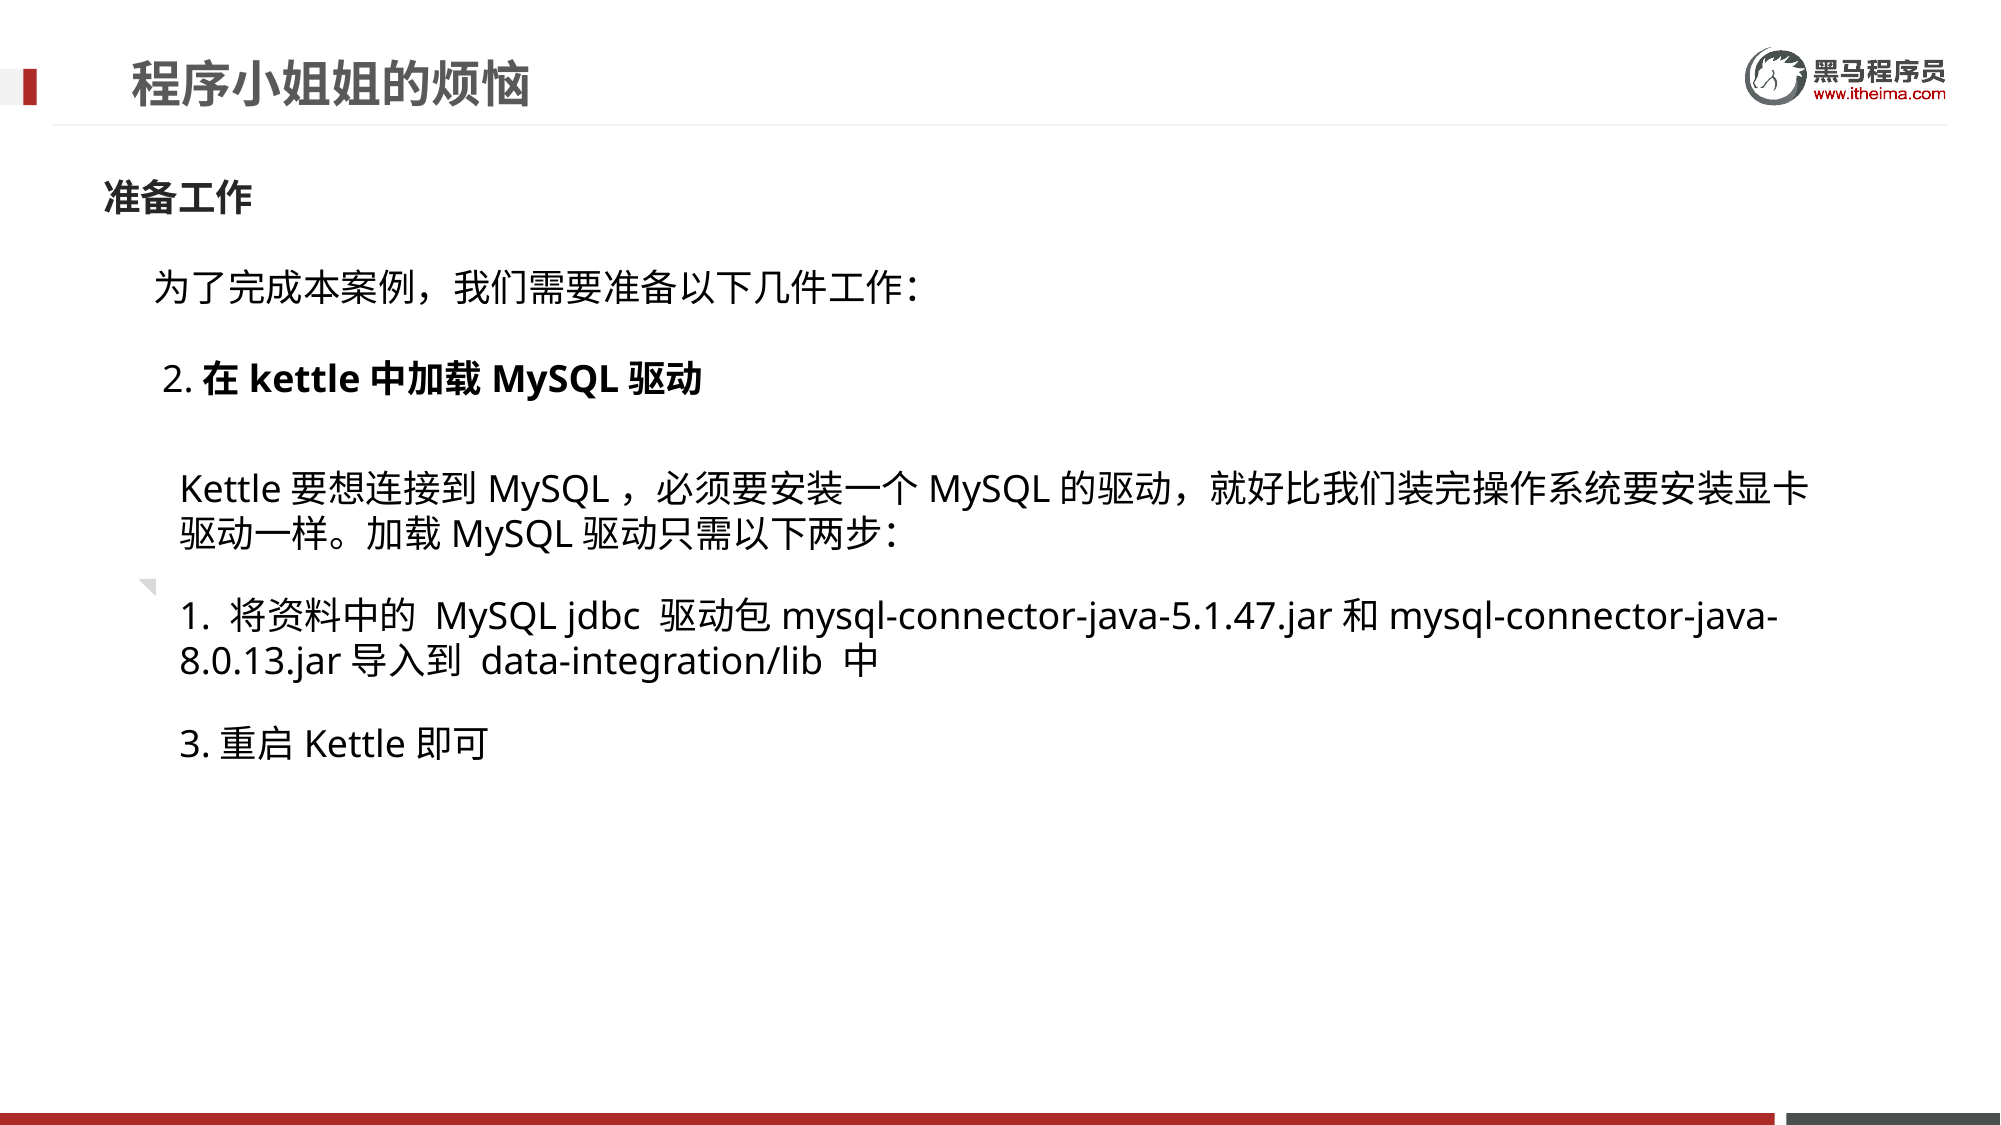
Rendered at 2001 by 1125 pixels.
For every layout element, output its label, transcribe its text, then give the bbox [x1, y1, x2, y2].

text_box Kettle要想连接到MySQL，必须要安装一个MySQL的驱动，就好比我们装完操作系统要安装显卡驱动一样。加载MySQL驱动只需以下两步： 1. 将资料中的 MySQL jdbc 驱动包mysql-connector-java-5.1.47.jar和mysql-connector-java-8.0.13.jar导入到 data-integration/lib 中 3.重启Kettle即可 [164, 457, 1862, 773]
text_box [136, 576, 159, 598]
title 程序小姐姐的烦恼 [116, 40, 1556, 125]
list 准备工作 [88, 153, 1852, 239]
picture [1744, 46, 1946, 106]
text_box 为了完成本案例，我们需要准备以下几件工作： [138, 256, 1776, 316]
text_box 2.在kettle中加载MySQL驱动 [0, 347, 923, 408]
